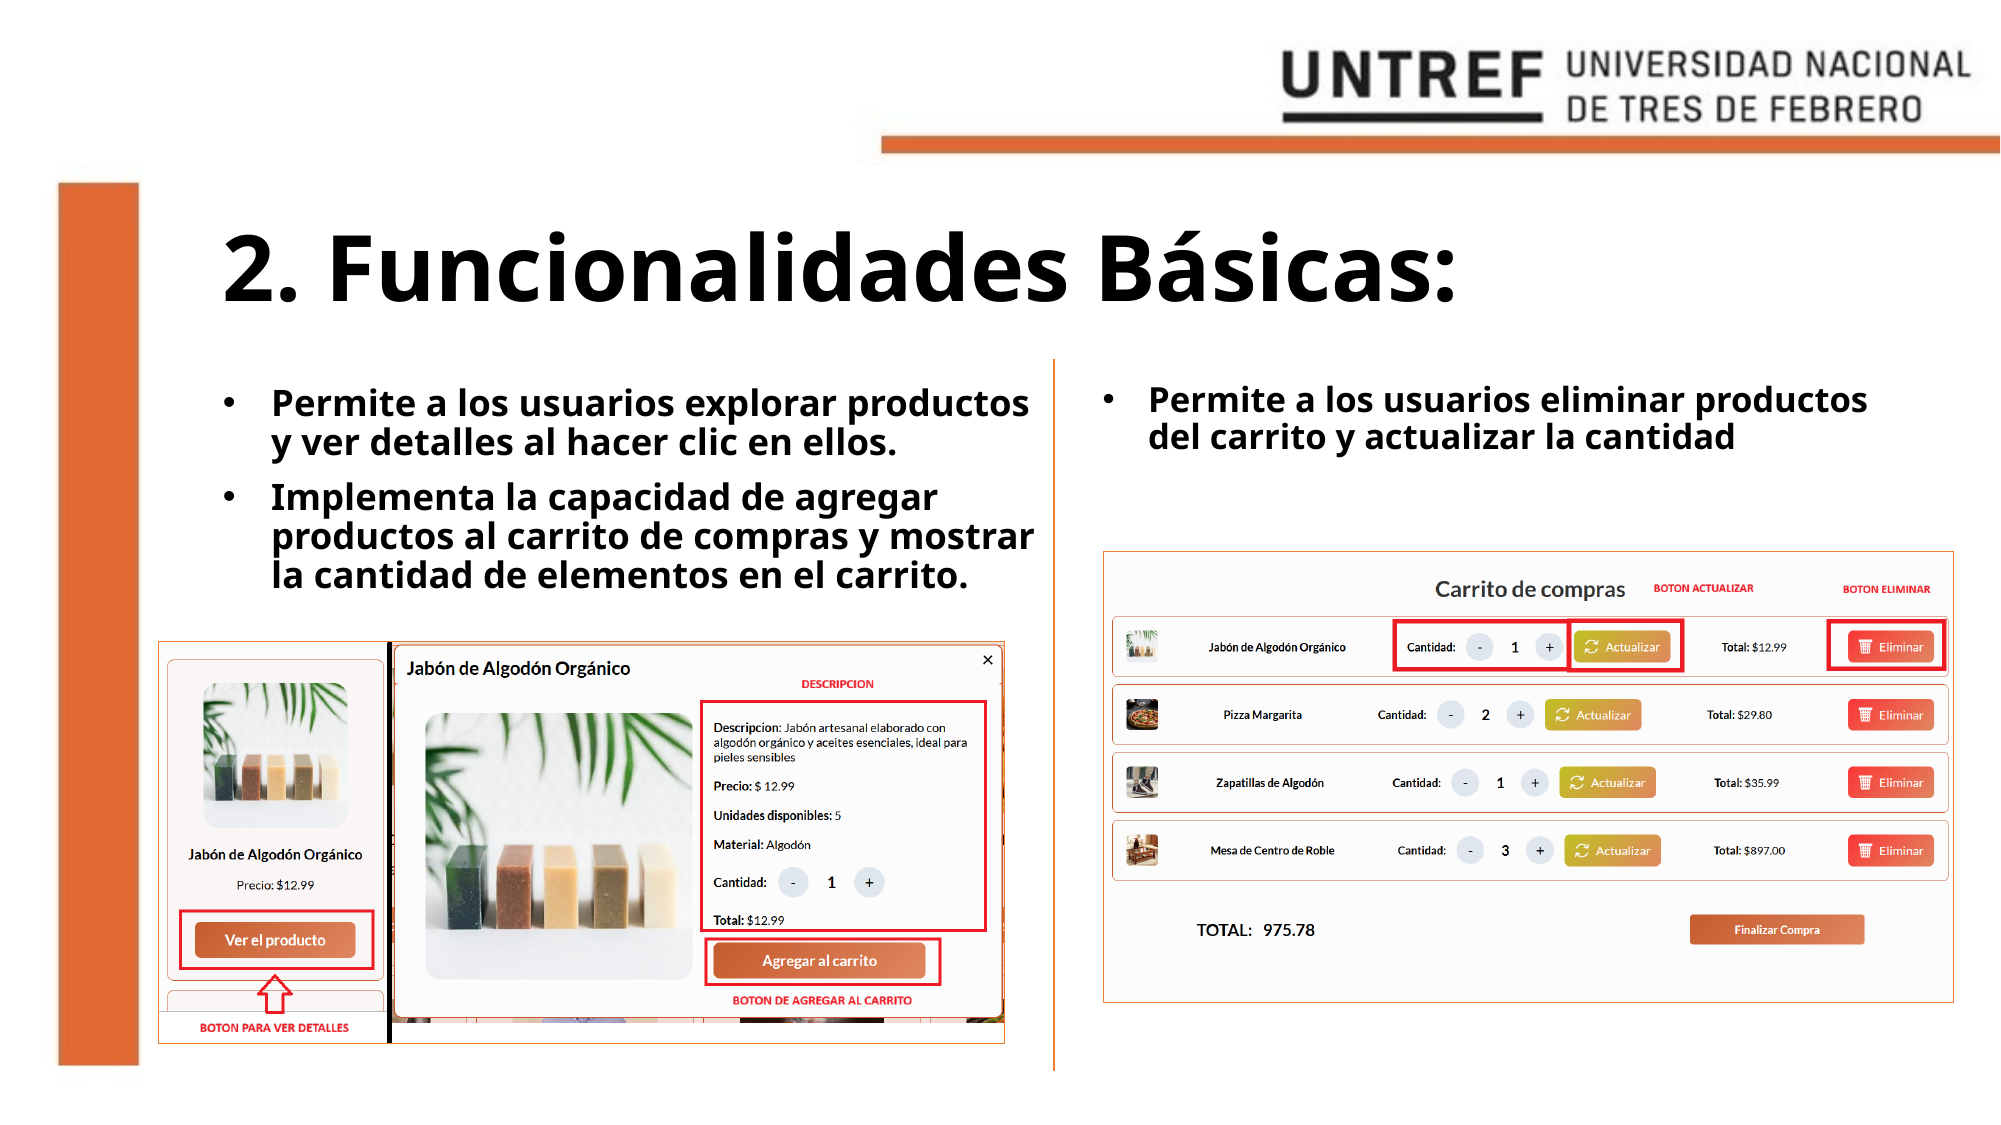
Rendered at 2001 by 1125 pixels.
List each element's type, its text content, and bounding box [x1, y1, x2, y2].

list Permite a los usuarios eliminar productos del carrito y actualizar la cantidad [1087, 373, 1938, 465]
list Permite a los usuarios explorar productos y ver detalles al hacer clic en ellos. Implementa la capacidad de agregar productos al carrito de compras y mostrar la cantidad de elementos en el carrito. [207, 373, 1053, 605]
title 2. Funcionalidades Básicas: [207, 172, 1933, 372]
picture [0, 0, 2001, 1125]
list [158, 641, 1005, 1044]
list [1103, 551, 1954, 1003]
